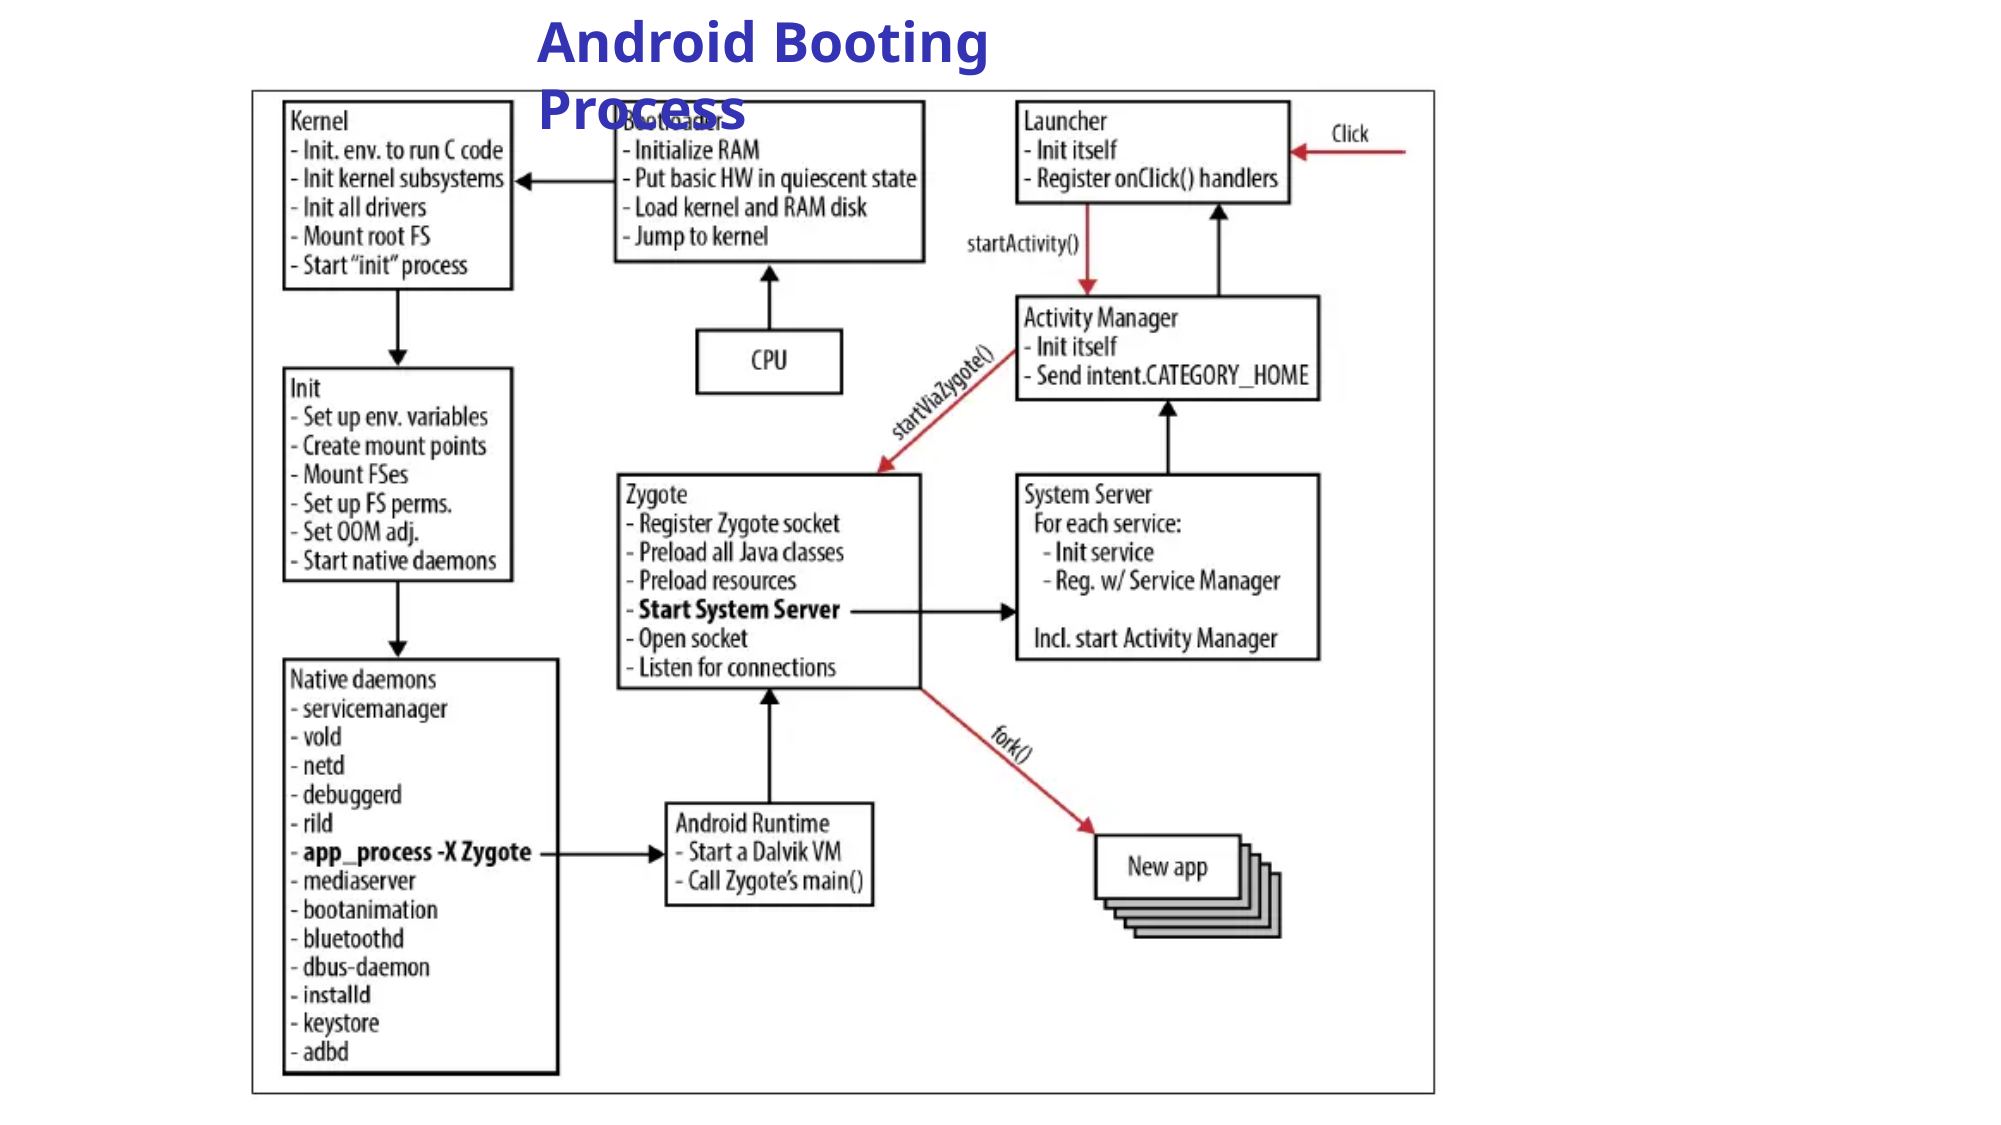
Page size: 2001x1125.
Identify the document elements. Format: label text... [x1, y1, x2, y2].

picture [244, 81, 1445, 1103]
text_box Android Booting Process [522, 0, 1167, 81]
